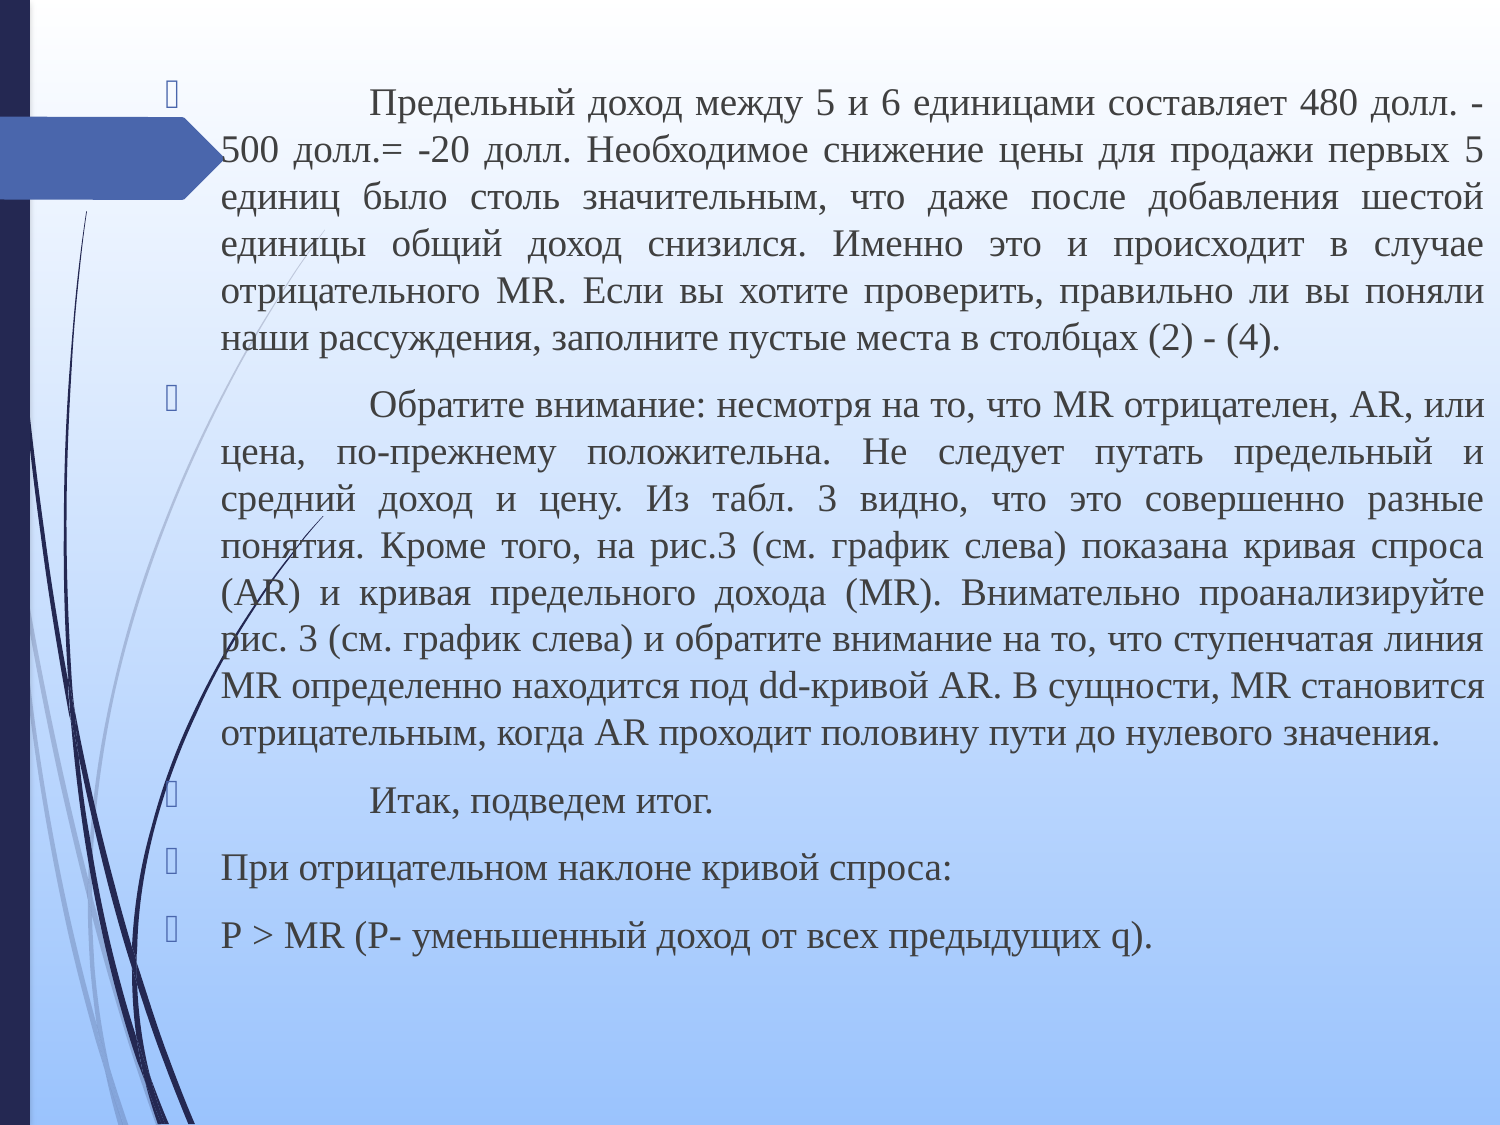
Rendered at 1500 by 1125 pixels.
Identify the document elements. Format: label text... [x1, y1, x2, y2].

list Предельный доход между 5 и 6 единицами составляет 480 долл. - 500 долл.= -20 долл. Необходимое снижение цены для продажи первых 5 единиц было столь значительным, что даже после добавления шестой единицы общий доход снизился. Именно это и происходит в случае отрицательного MR. Если вы хотите проверить, правильно ли вы поняли наши рассуждения, заполните пустые места в столбцах (2) - (4). Обратите внимание: несмотря на то, что MR отрицателен, AR, или цена, по-прежнему положительна. Не следует путать предельный и средний доход и цену. Из табл. 3 видно, что это совершенно разные понятия. Кроме того, на рис.3 (см. график слева) показана кривая спроса (AR) и кривая предельного дохода (MR). Внимательно проанализируйте рис. 3 (см. график слева) и обратите внимание на то, что ступенчатая линия MR определенно находится под dd-кривой AR. В сущности, MR становится отрицательным, когда AR проходит половину пути до нулевого значения. Итак, подведем итог. При отрицательном наклоне кривой спроса: Р > MR (Р- уменьшенный доход от всех предыдущих q). [150, 66, 1500, 982]
